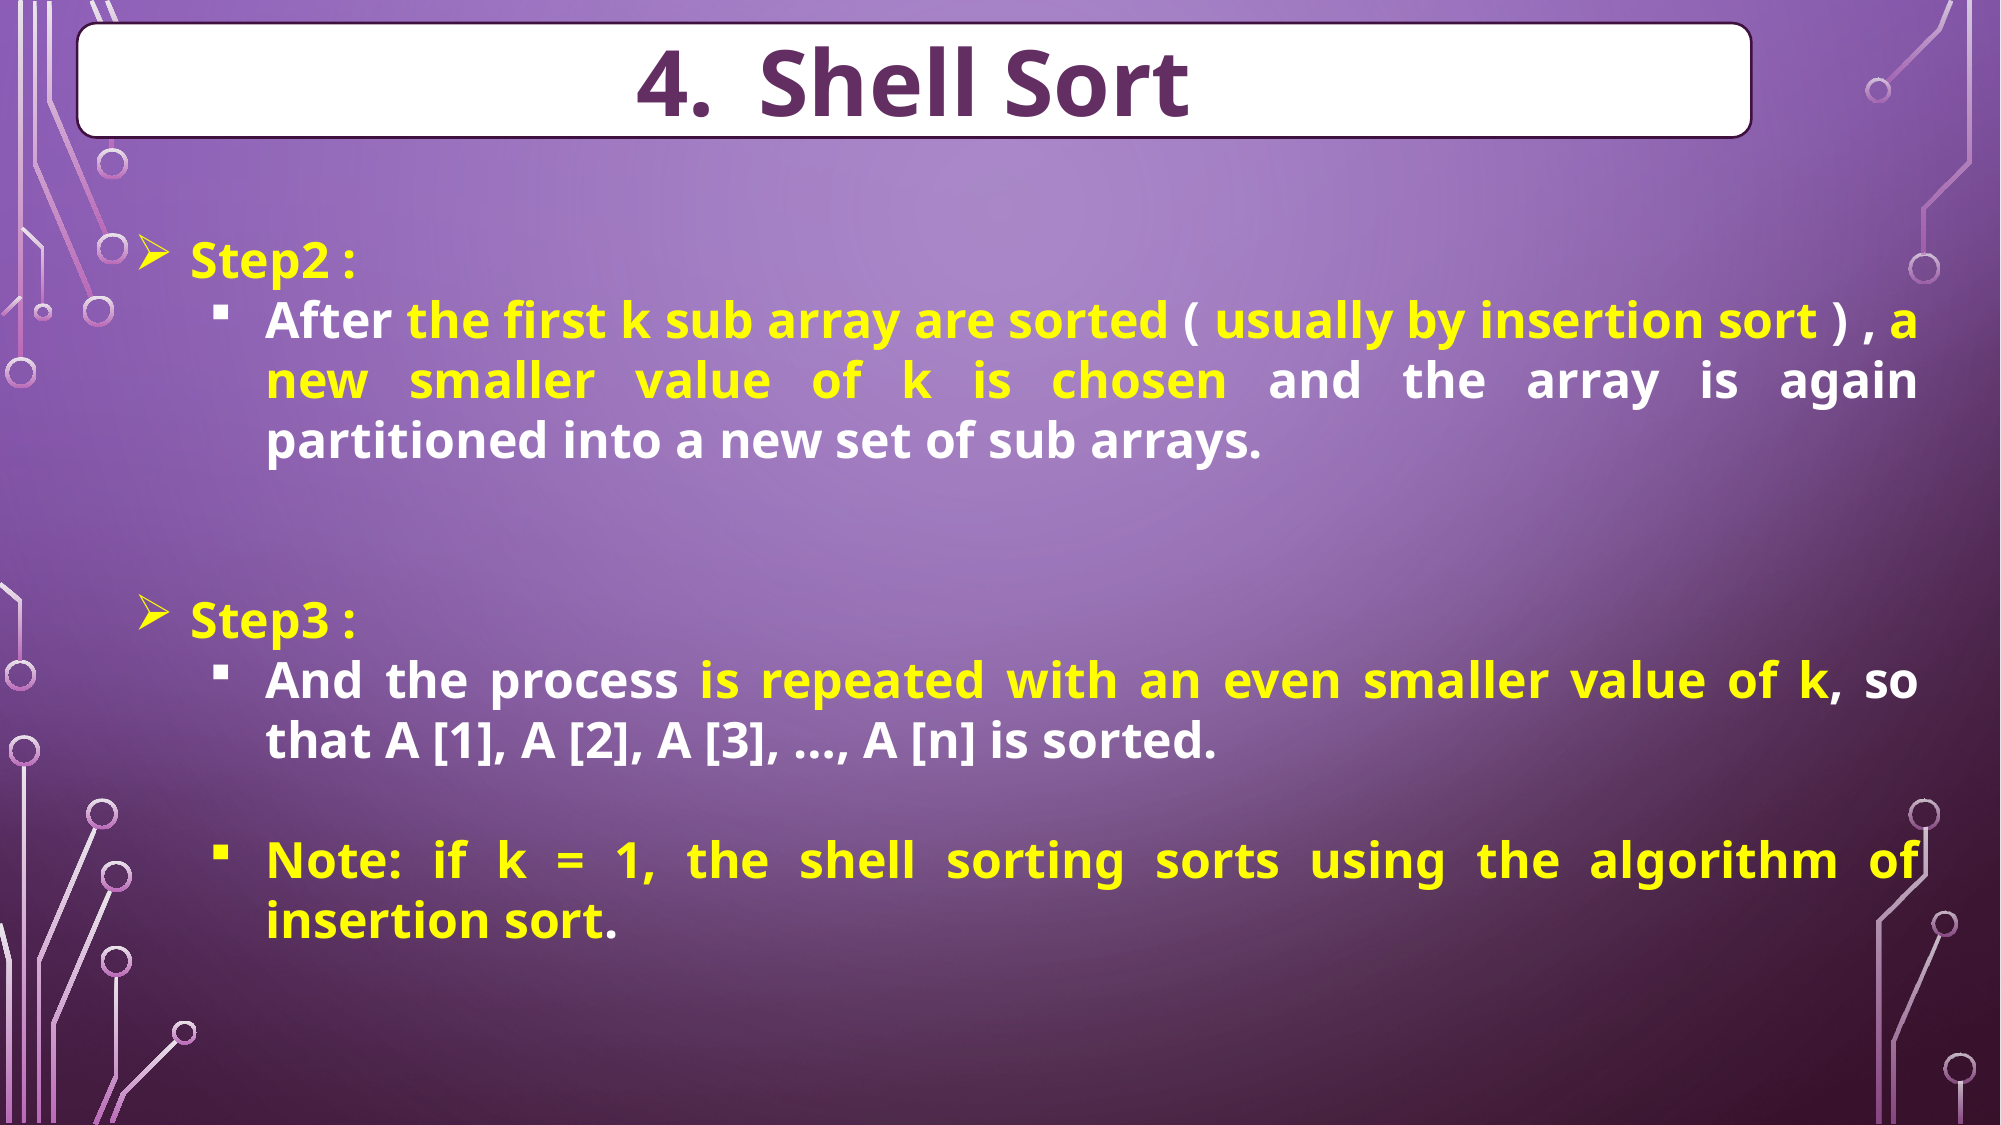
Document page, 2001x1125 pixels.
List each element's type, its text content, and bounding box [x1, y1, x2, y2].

text_box Shell Sort [75, 21, 1753, 139]
text_box Step2 : After the first k sub array are sorted ( usually by insertion sort ) , a new smaller value of k is chosen and the array is again partitioned into a new set of sub arrays. Step3 : And the process is repeated with an even smaller value of k, so that A [1], A [2], A [3], …, A [n] is sorted. Note: if k = 1, the shell sorting sorts using the algorithm of insertion sort. [44, 221, 1935, 957]
